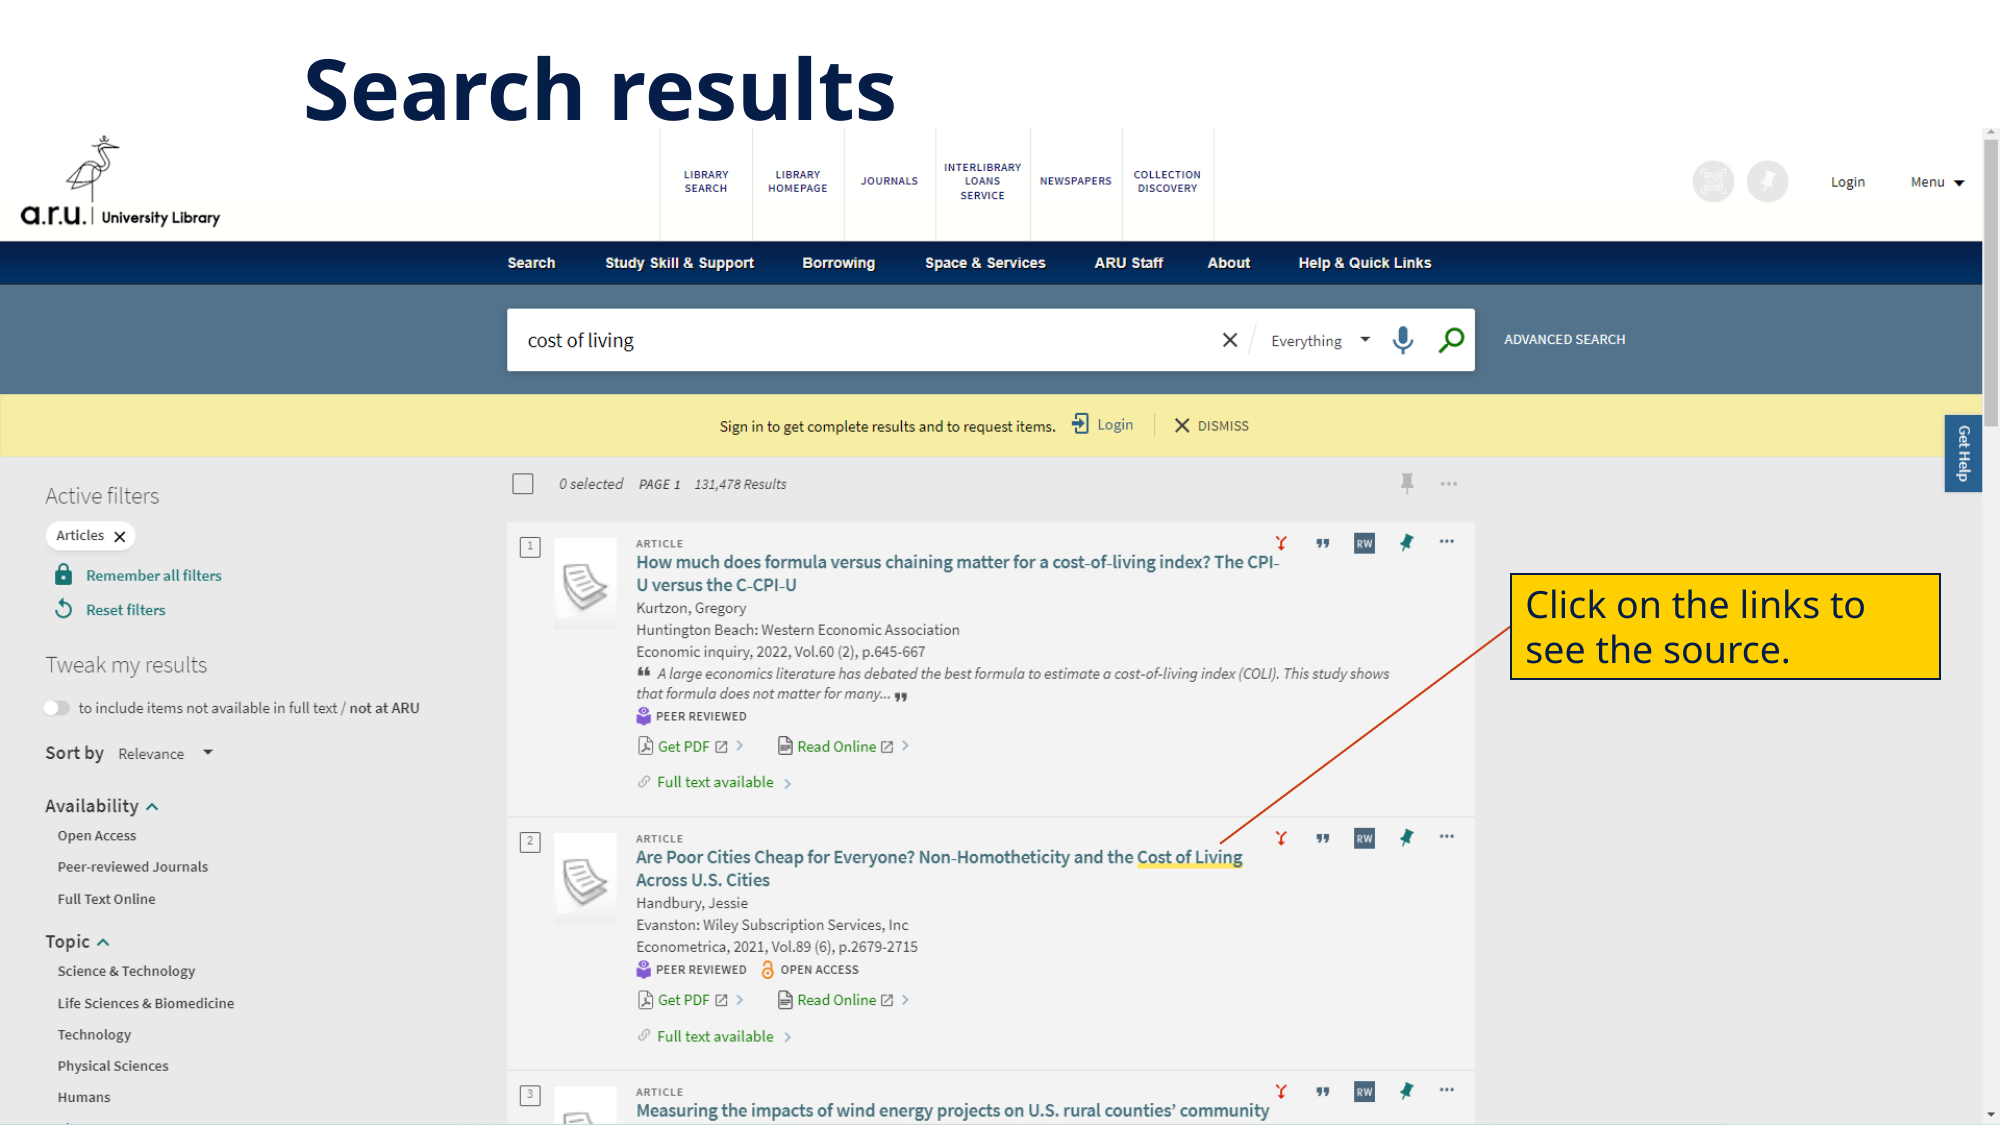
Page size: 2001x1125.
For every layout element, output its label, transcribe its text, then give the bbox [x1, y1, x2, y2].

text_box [1220, 626, 1511, 844]
picture [0, 128, 2000, 1125]
title Search results [288, 39, 1639, 128]
